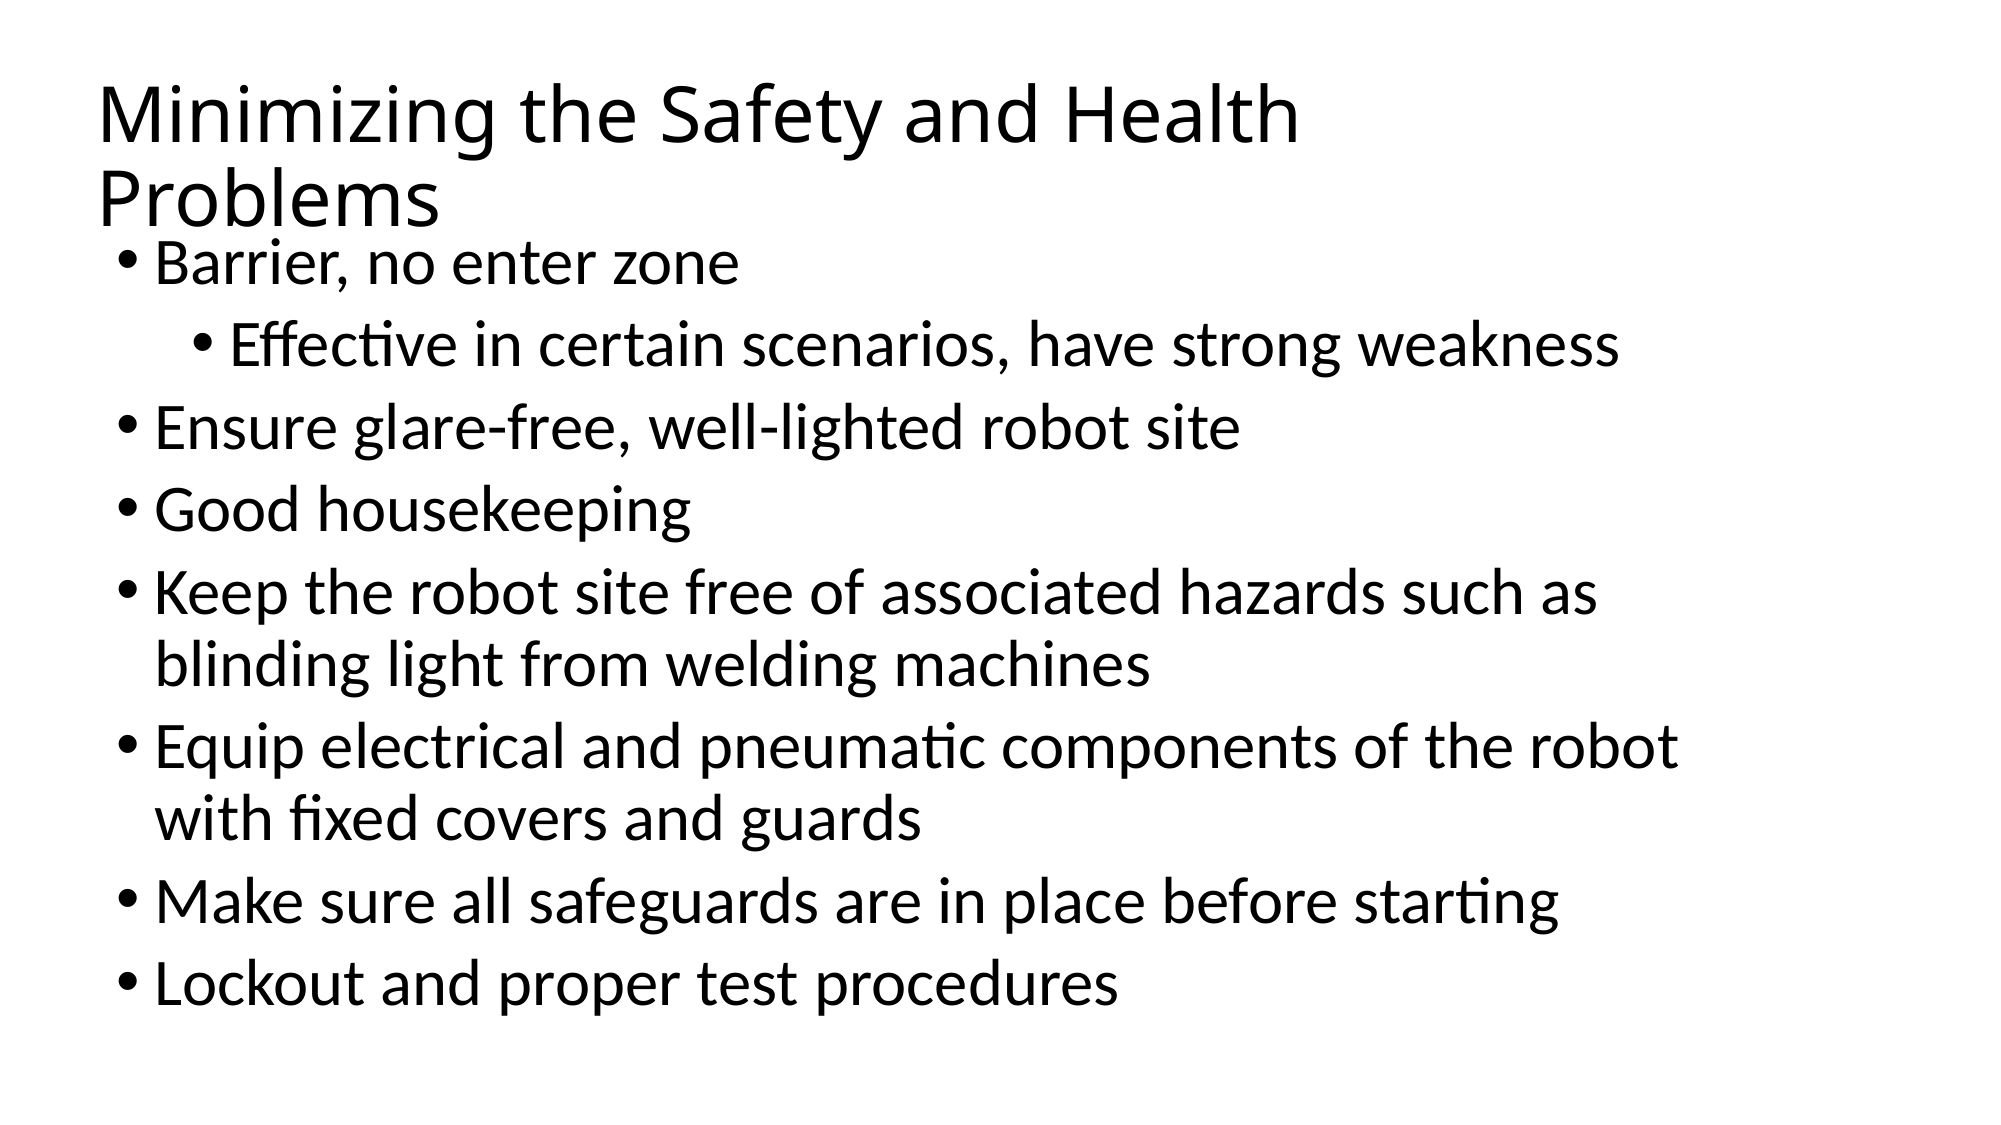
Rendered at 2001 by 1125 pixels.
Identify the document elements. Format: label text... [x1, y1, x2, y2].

list Barrier, no enter zone Effective in certain scenarios, have strong weakness Ensure glare-free, well-lighted robot site Good housekeeping Keep the robot site free of associated hazards such as blinding light from welding machines Equip electrical and pneumatic components of the robot with fixed covers and guards Make sure all safeguards are in place before starting Lockout and proper test procedures [26, 219, 1818, 1057]
title Minimizing the Safety and Health Problems [81, 68, 1575, 219]
